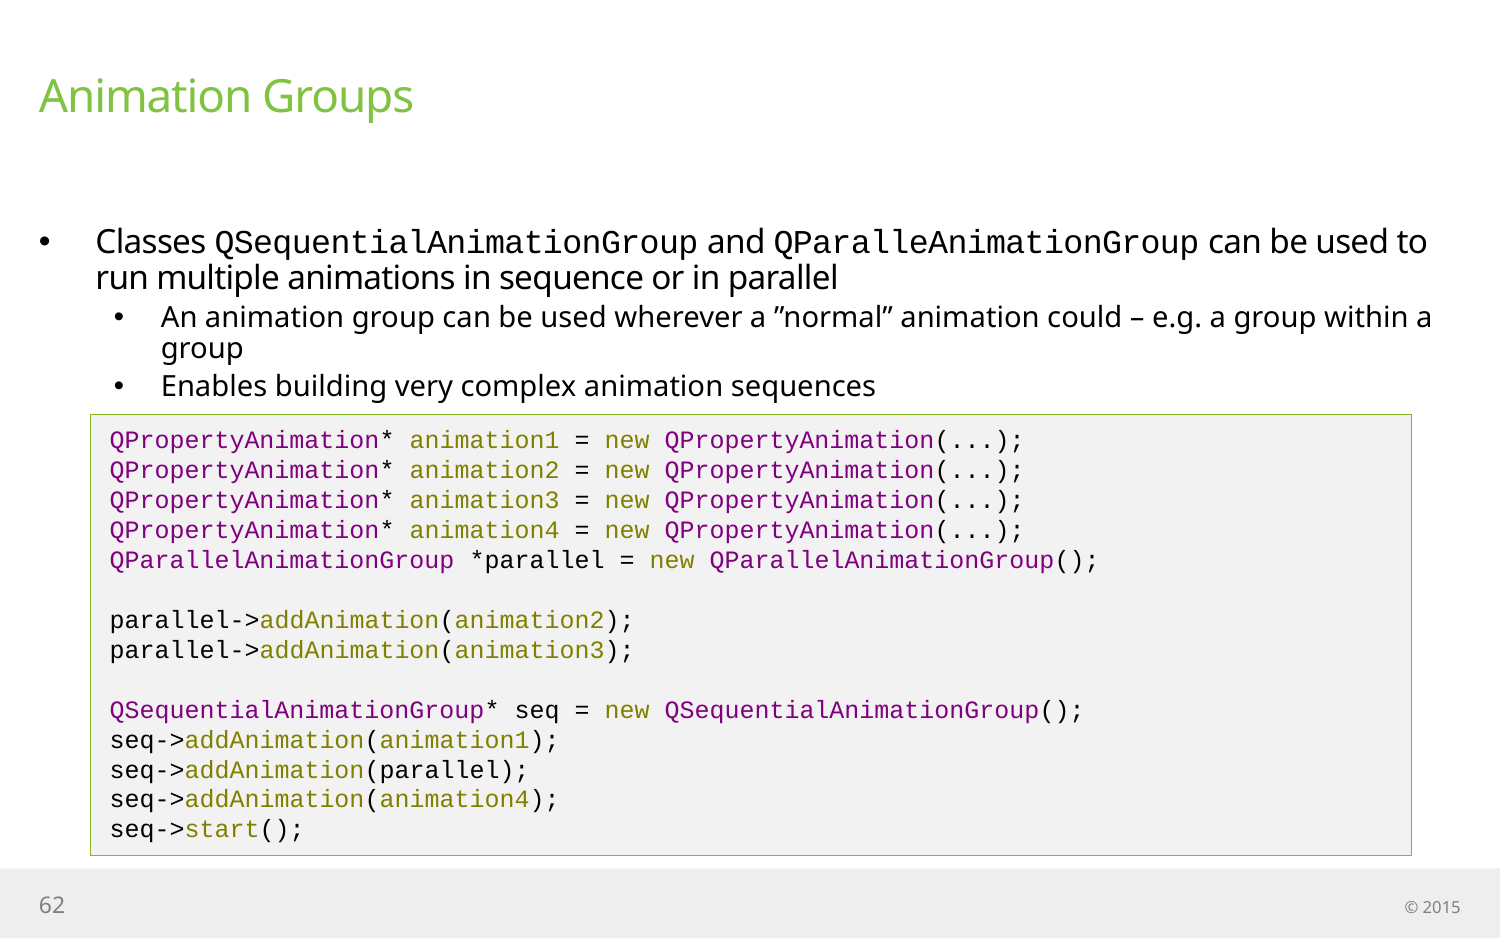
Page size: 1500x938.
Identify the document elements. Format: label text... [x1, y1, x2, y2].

title Animation Groups [39, 66, 1052, 195]
list Classes QSequentialAnimationGroup and QParalleAnimationGroup can be used to run multiple animations in sequence or in parallel An animation group can be used wherever a ”normal” animation could – e.g. a group within a group Enables building very complex animation sequences [39, 224, 1471, 409]
slide_number 62 [39, 892, 410, 921]
text_box QPropertyAnimation* animation1 = new QPropertyAnimation(...); QPropertyAnimation* animation2 = new QPropertyAnimation(...); QPropertyAnimation* animation3 = new QPropertyAnimation(...); QPropertyAnimation* animation4 = new QPropertyAnimation(...); QParallelAnimationGroup *parallel = new QParallelAnimationGroup(); parallel->addAnimation(animation2); parallel->addAnimation(animation3); QSequentialAnimationGroup* seq = new QSequentialAnimationGroup(); seq->addAnimation(animation1); seq->addAnimation(parallel); seq->addAnimation(animation4); seq->start(); [90, 414, 1412, 856]
footer © 2015 [1188, 896, 1461, 917]
